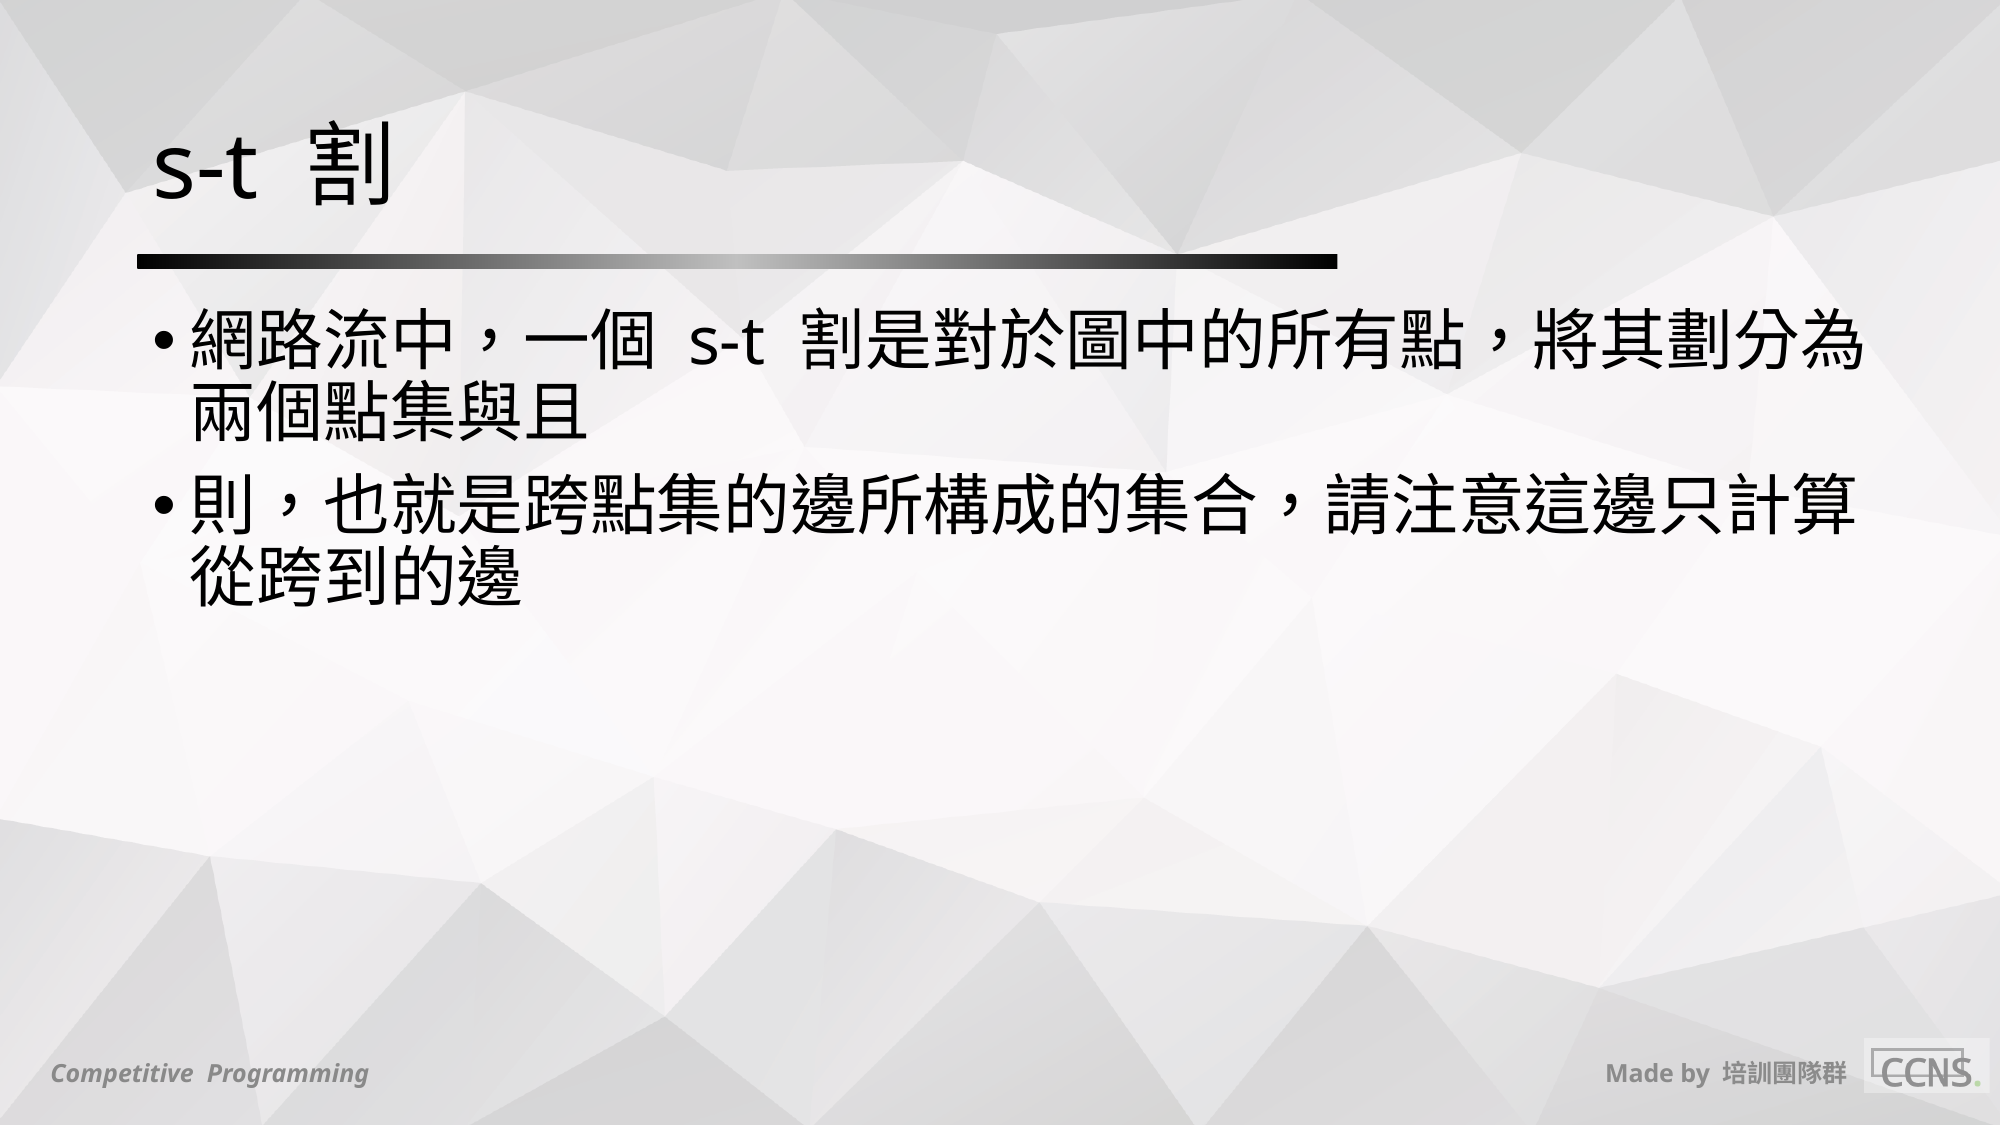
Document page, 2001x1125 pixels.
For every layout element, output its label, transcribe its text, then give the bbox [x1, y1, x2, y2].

title s-t 割 [137, 59, 1863, 278]
picture [0, 0, 2000, 1125]
